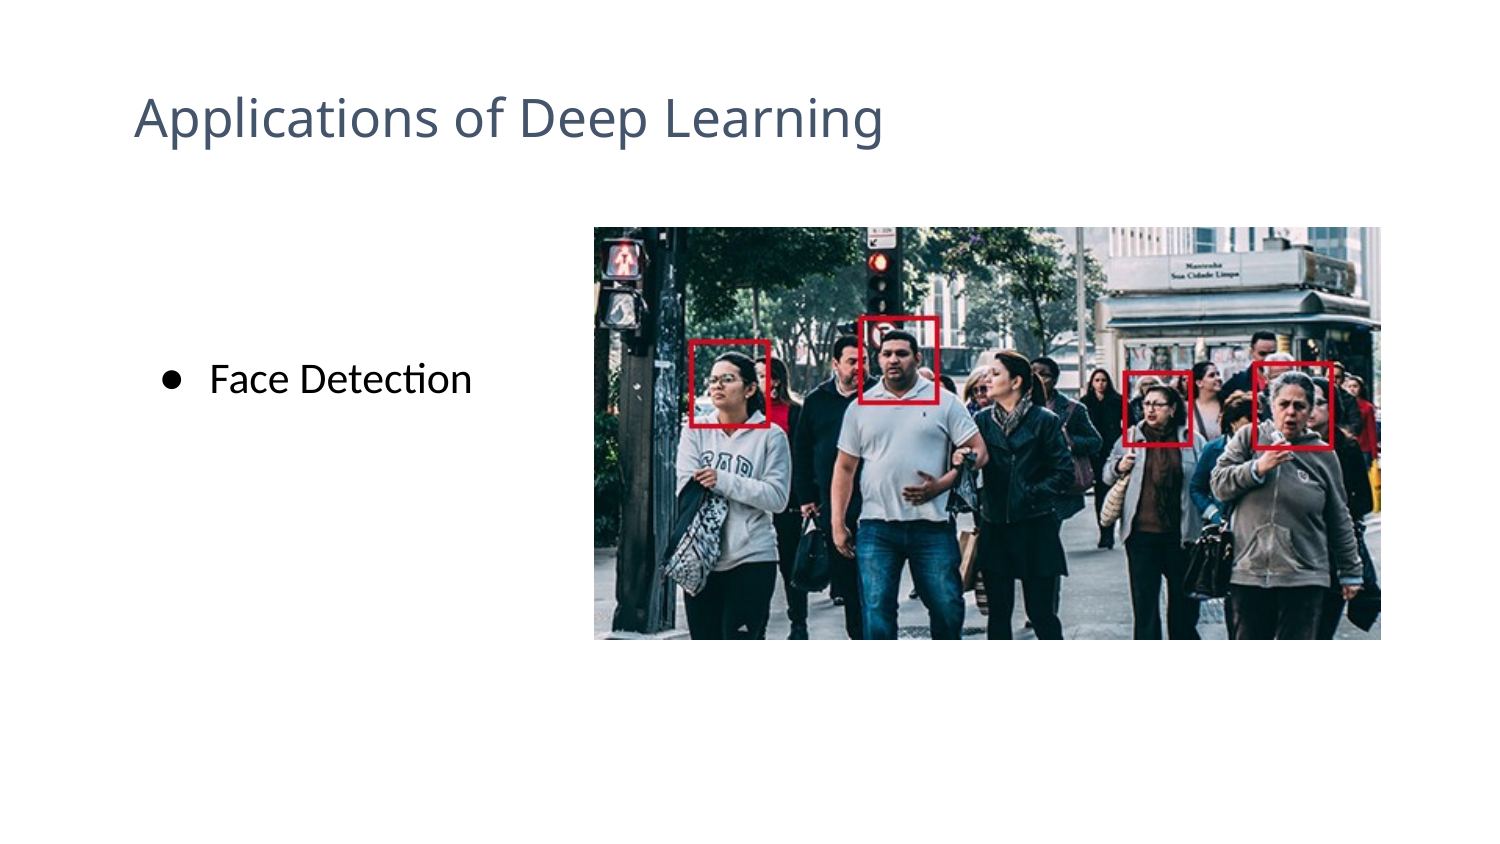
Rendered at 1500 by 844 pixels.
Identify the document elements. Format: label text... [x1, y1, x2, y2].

title Applications of Deep Learning [119, 77, 1381, 165]
picture [867, 611, 871, 633]
list Face Detection [119, 341, 538, 712]
picture [594, 227, 1381, 641]
